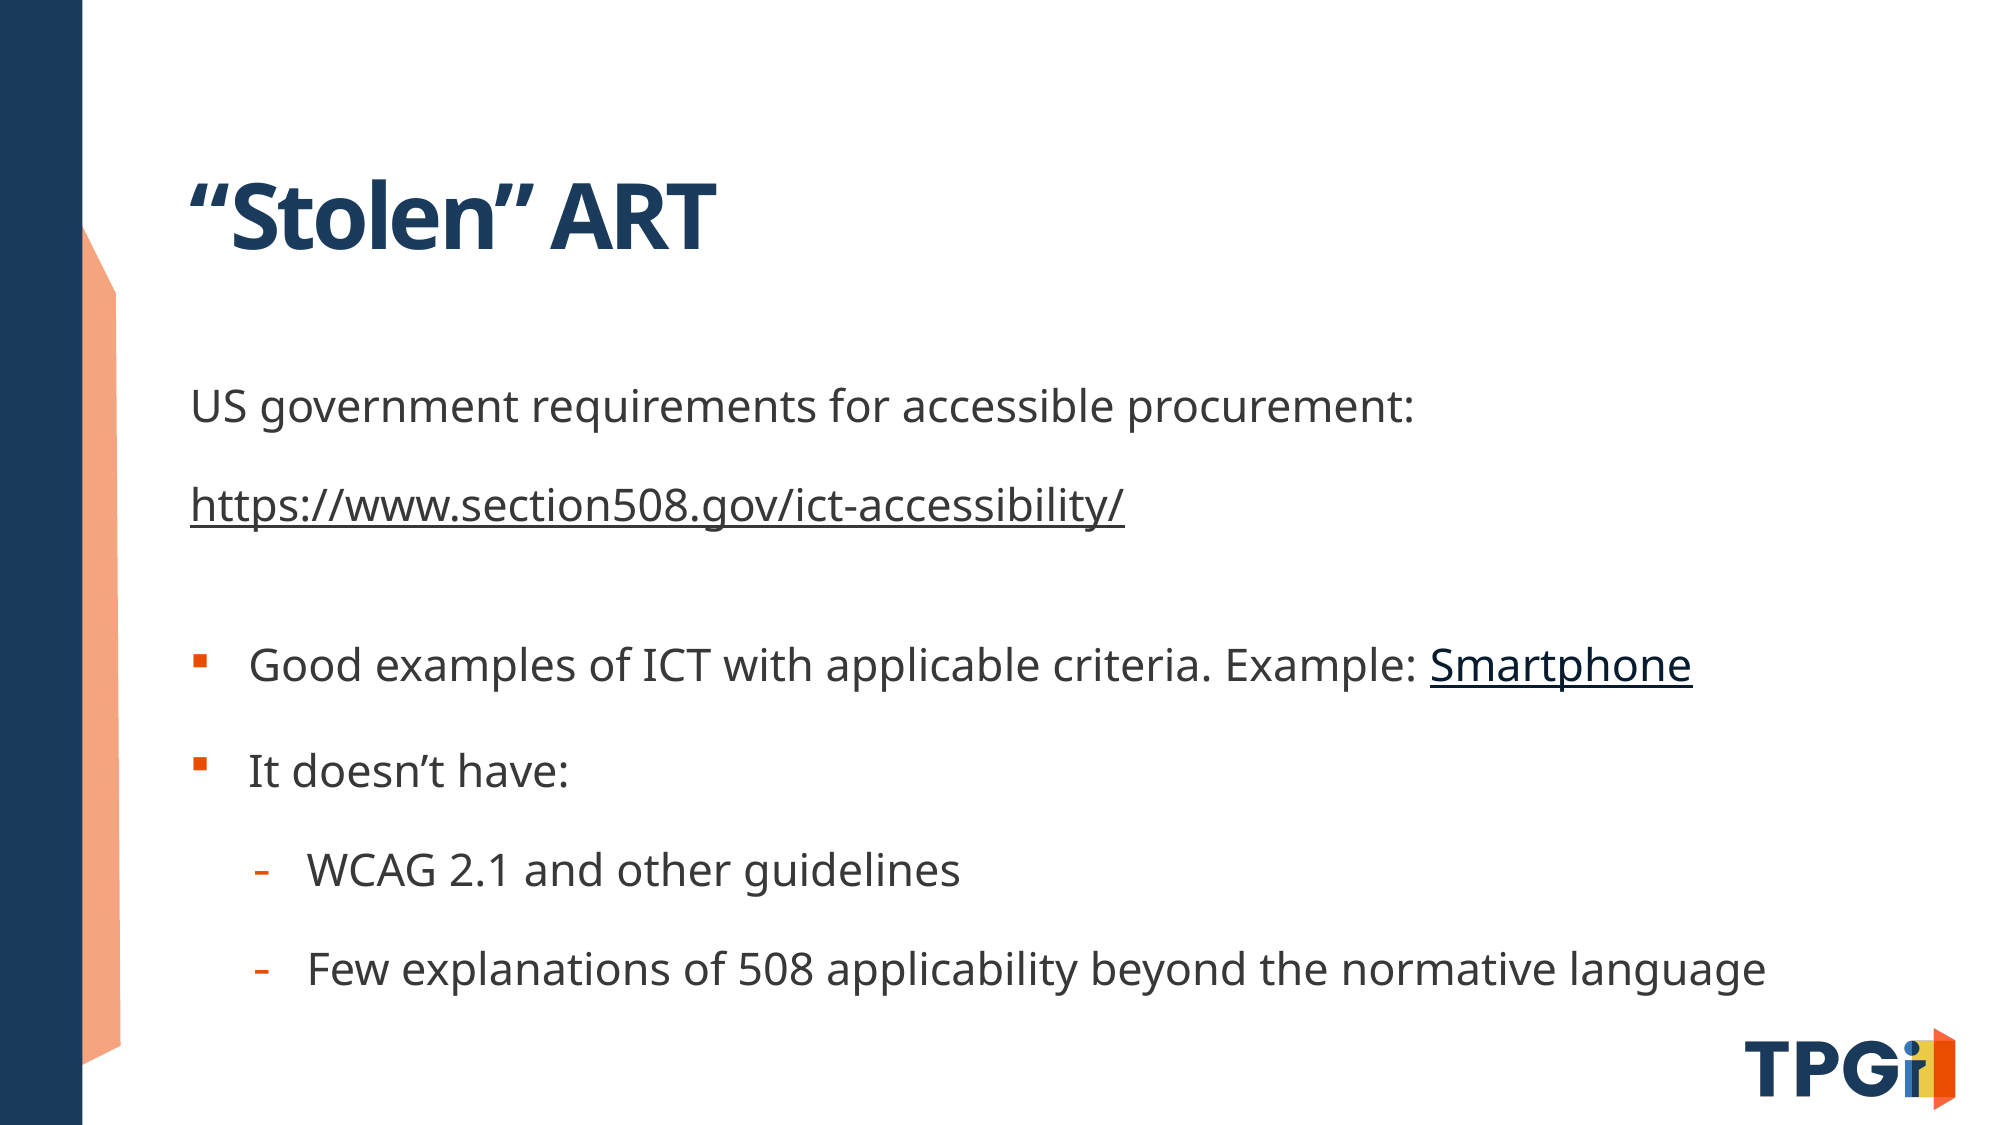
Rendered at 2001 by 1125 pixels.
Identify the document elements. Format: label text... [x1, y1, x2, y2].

title “Stolen” ART [174, 59, 1825, 278]
list US government requirements for accessible procurement: https://www.section508.gov/ict-accessibility/ Good examples of ICT with applicable criteria. Example: Smartphone It doesn’t have: WCAG 2.1 and other guidelines Few explanations of 508 applicability beyond the normative language [174, 369, 1825, 1014]
picture [1745, 1028, 1956, 1110]
